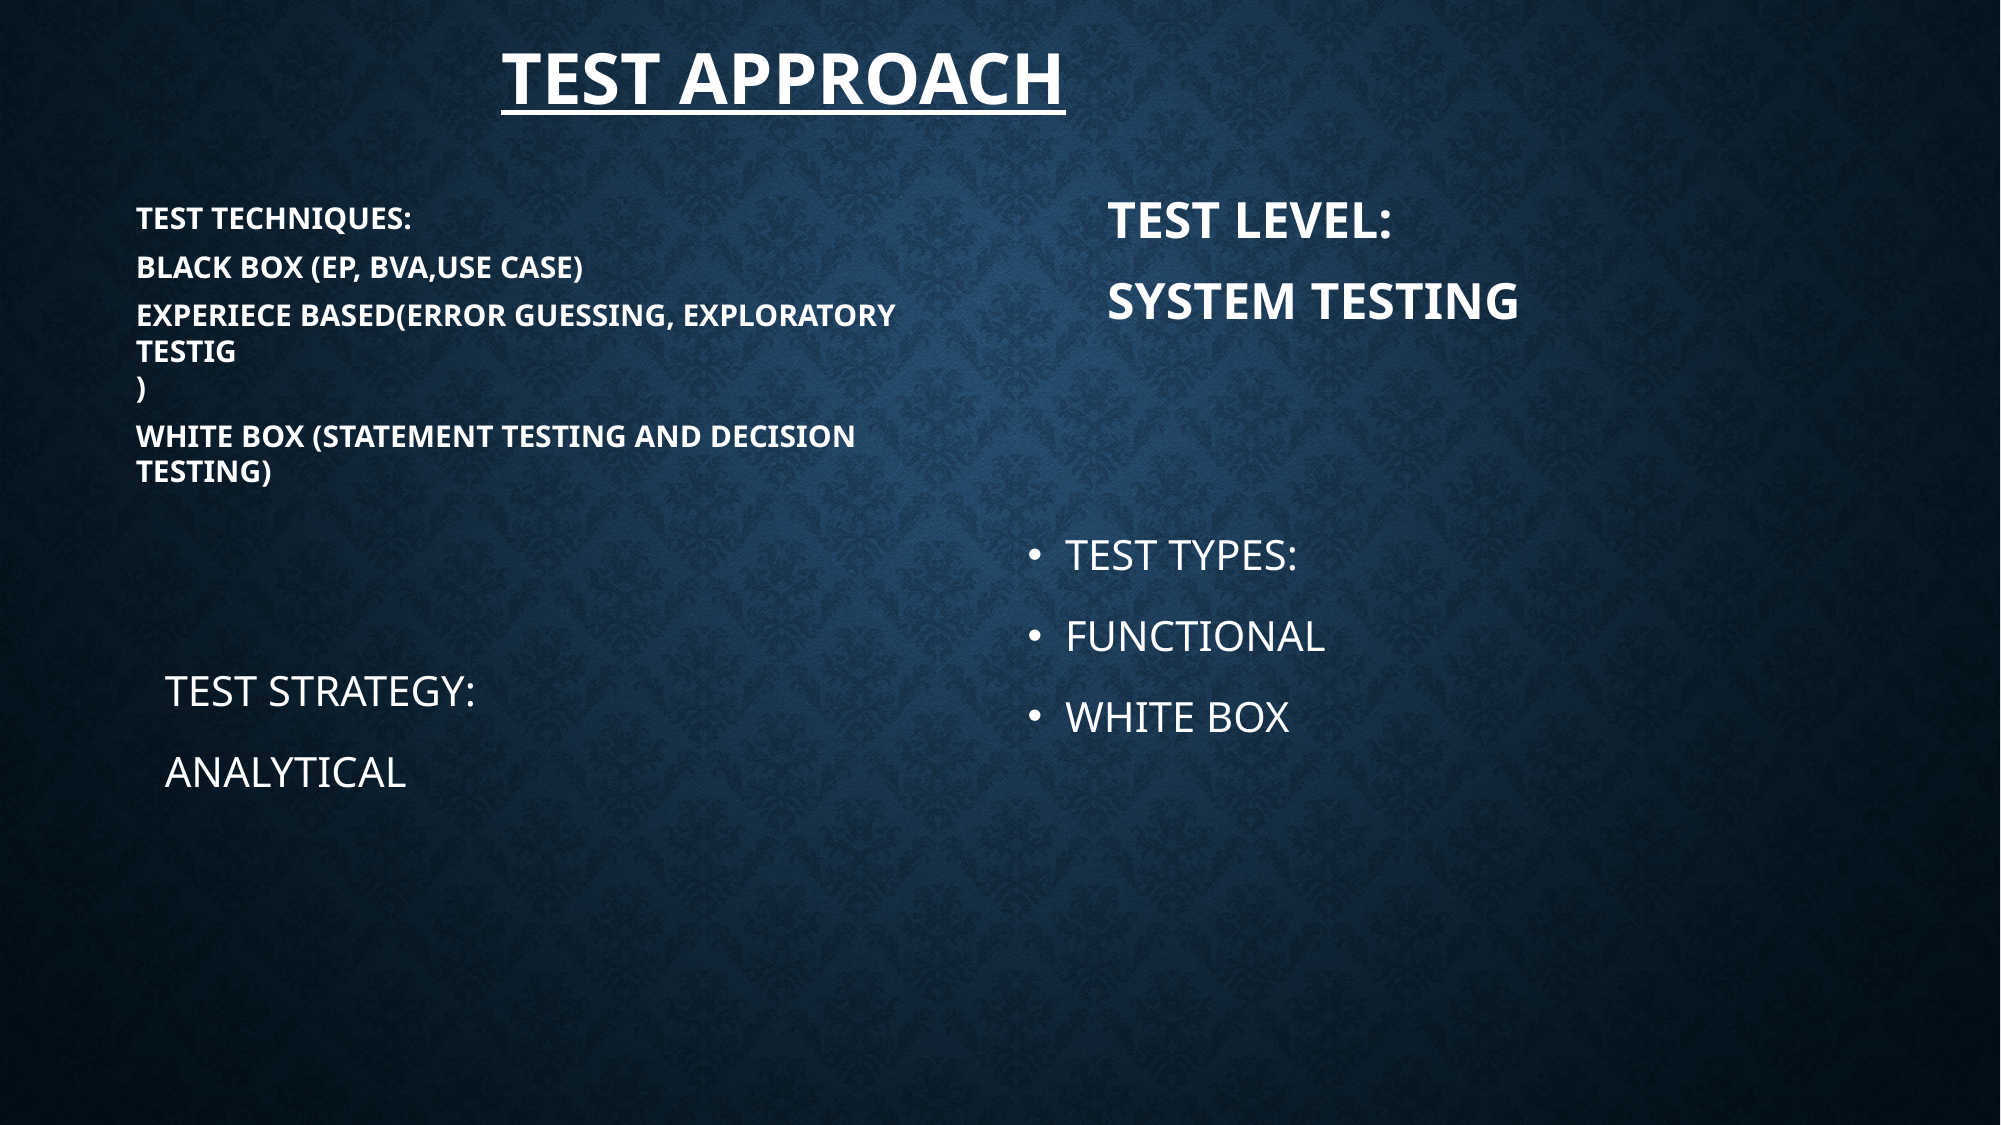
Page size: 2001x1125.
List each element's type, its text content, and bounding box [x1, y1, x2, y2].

list TEST STRATEGY: ANALYTICAL [149, 647, 986, 950]
list TEST TECHNIQUES: BLACK BOX (EP, BVA,USE CASE) EXPERIECE BASED(ERROR GUESSING, EXPLORATORY TESTIG ) WHITE BOX (STATEMENT TESTING AND DECISION TESTING) [120, 191, 919, 497]
title TEST Approach [259, 31, 1309, 132]
list TEST TYPES: FUNCTIONAL WHITE BOX [1012, 511, 1849, 830]
list TEST LEVEL: SYSTEM TESTING [1091, 131, 1891, 418]
